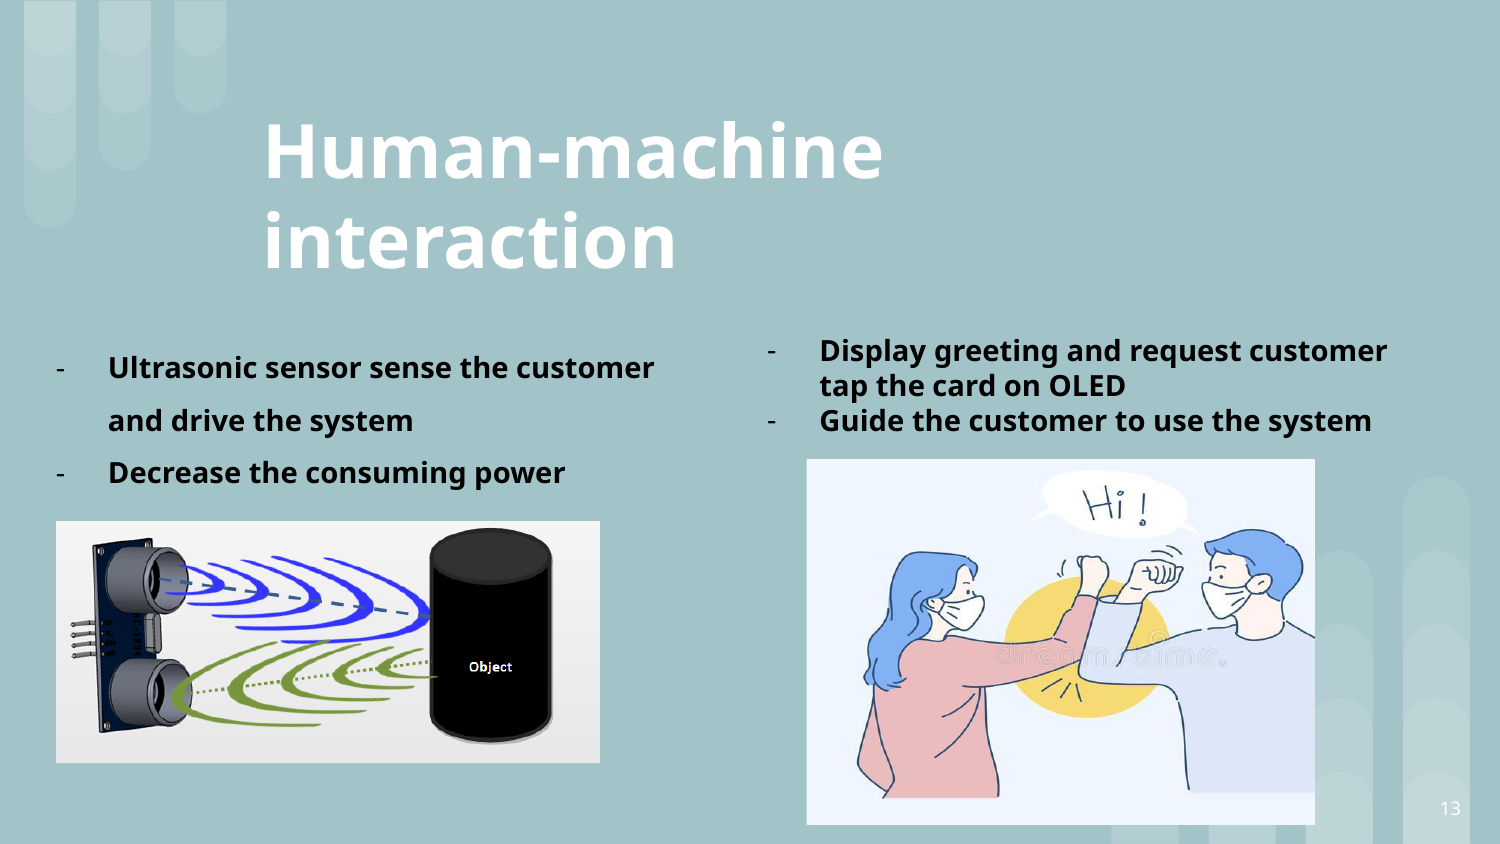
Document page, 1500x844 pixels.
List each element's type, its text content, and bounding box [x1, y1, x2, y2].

text_box Display greeting and request customer tap the card on OLED Guide the customer to use the system [729, 316, 1445, 452]
text_box Ultrasonic sensor sense the customer and drive the system Decrease the consuming power [17, 316, 696, 662]
picture [56, 520, 601, 763]
title Human-machine interaction [247, 40, 1298, 348]
picture [806, 459, 1316, 825]
slide_number ‹#› [1386, 777, 1477, 842]
